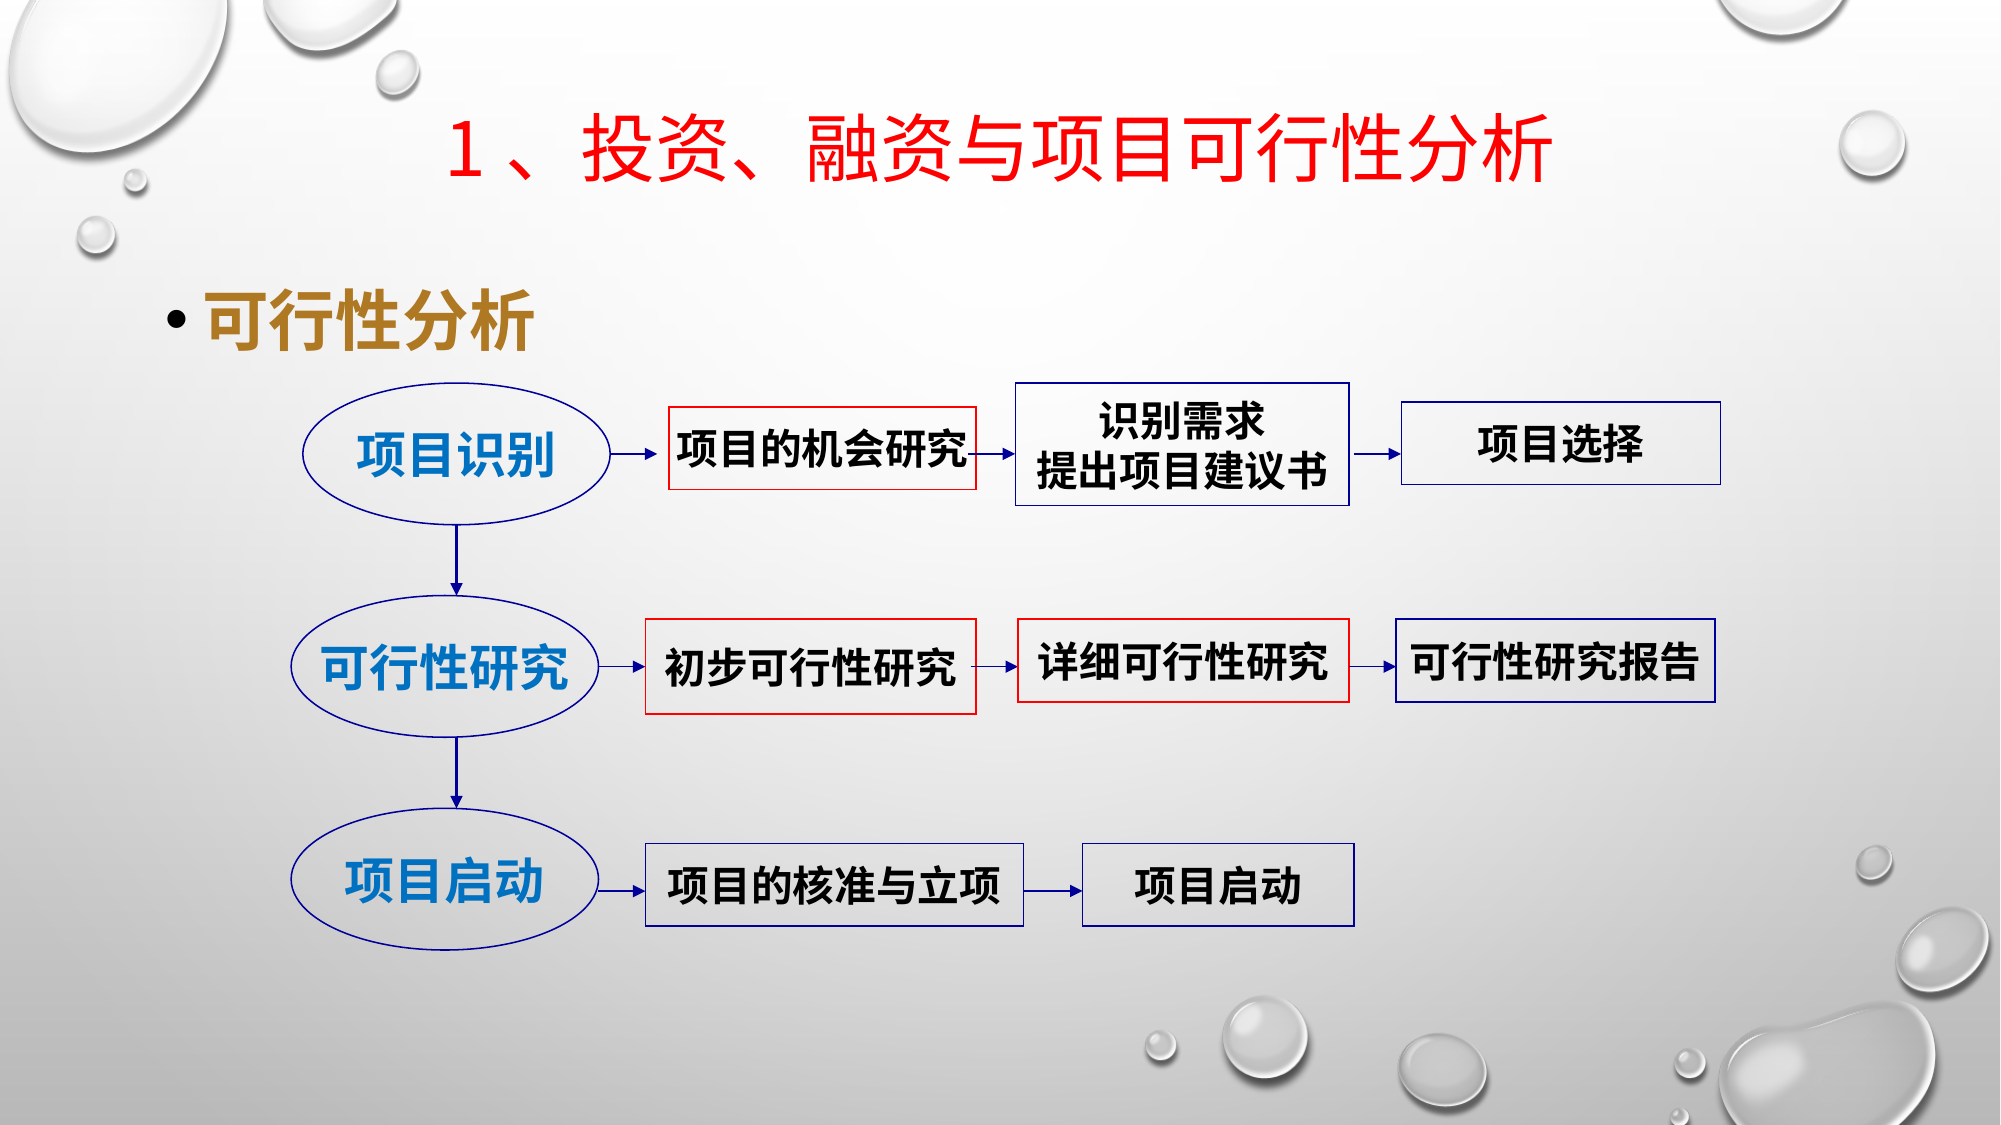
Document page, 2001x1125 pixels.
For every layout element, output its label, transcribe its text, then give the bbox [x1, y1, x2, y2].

text_box [450, 524, 463, 596]
text_box [1353, 447, 1401, 461]
text_box [610, 447, 658, 461]
text_box [1348, 660, 1396, 673]
text_box 项目启动 [1082, 843, 1355, 927]
text_box 识别需求 提出项目建议书 [1015, 383, 1349, 506]
text_box 详细可行性研究 [1018, 619, 1349, 702]
text_box [967, 447, 1015, 461]
text_box 项目识别 [302, 383, 611, 525]
text_box 可行性研究报告 [1396, 619, 1715, 702]
picture [0, 0, 2000, 1125]
text_box [1023, 884, 1082, 898]
text_box [970, 660, 1018, 673]
text_box [450, 737, 463, 809]
text_box 项目选择 [1401, 401, 1721, 485]
text_box 项目的核准与立项 [645, 843, 1024, 927]
text_box 项目启动 [291, 808, 599, 951]
text_box 可行性研究 [291, 595, 599, 738]
text_box 可行性分析 [150, 254, 1850, 950]
text_box 项目的机会研究 [669, 406, 977, 490]
text_box [598, 885, 645, 898]
text_box [598, 660, 645, 673]
text_box 初步可行性研究 [645, 619, 976, 714]
title 1、投资、融资与项目可行性分析 [149, 101, 1850, 203]
